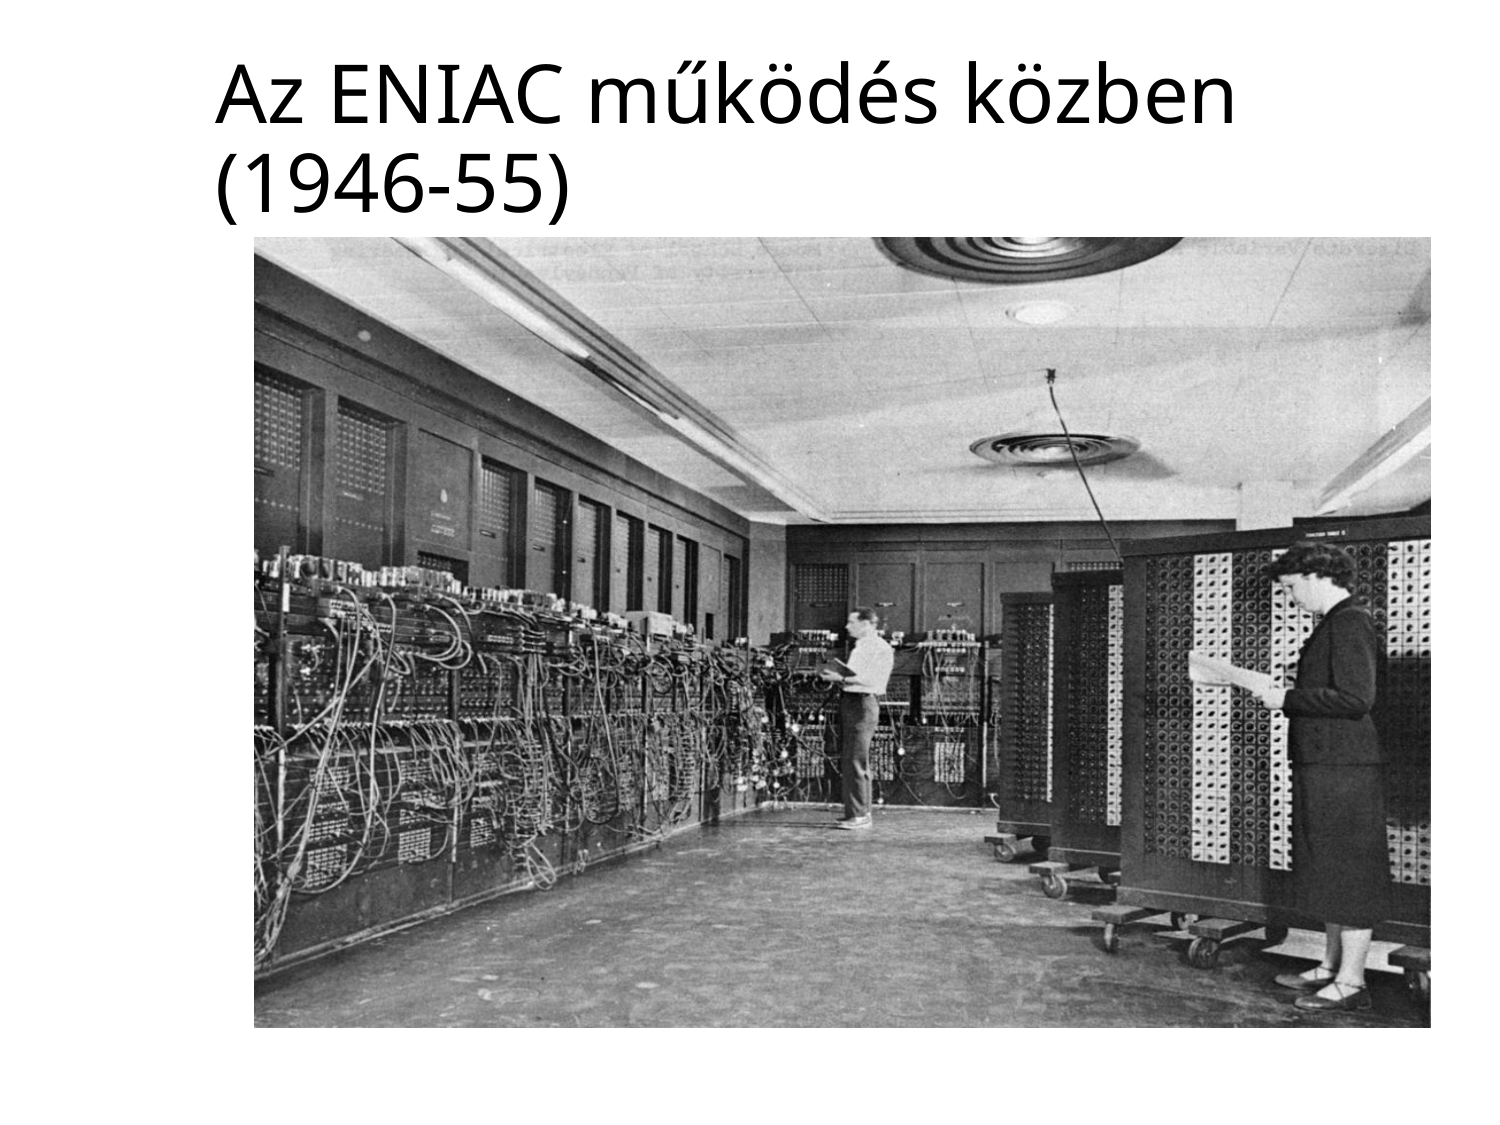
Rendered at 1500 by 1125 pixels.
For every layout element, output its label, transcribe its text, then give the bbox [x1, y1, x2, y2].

title Az ENIAC működés közben (1946-55) [200, 45, 1465, 238]
picture [254, 237, 1431, 1028]
